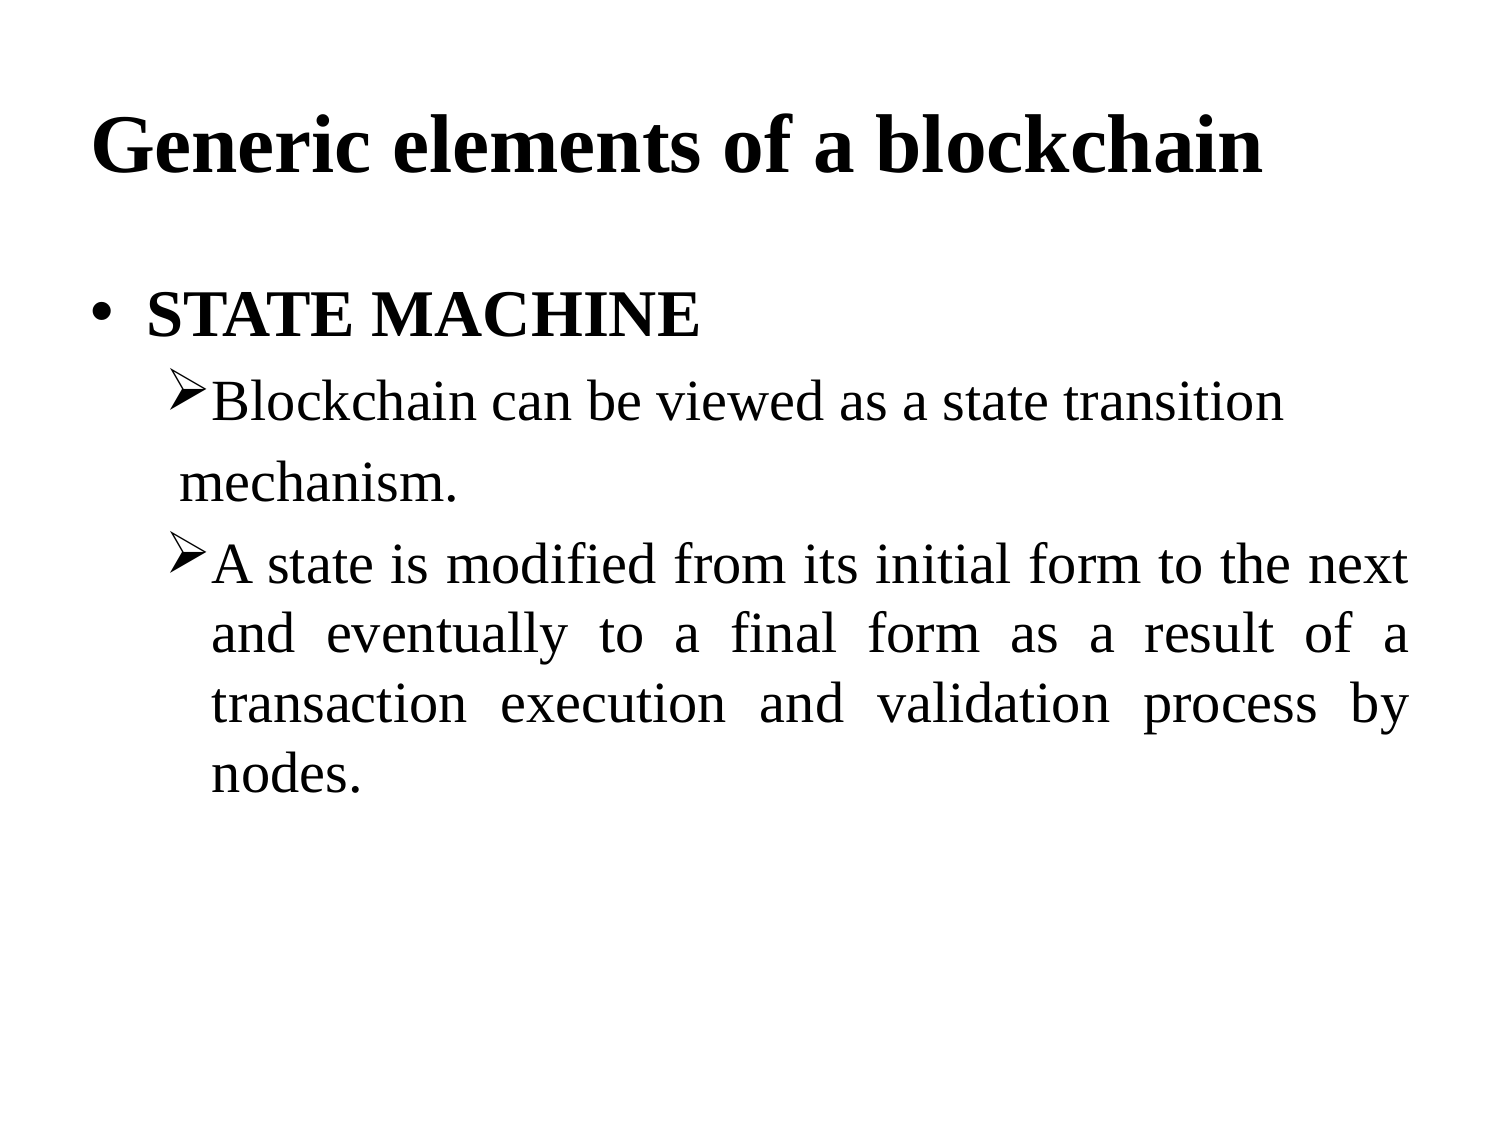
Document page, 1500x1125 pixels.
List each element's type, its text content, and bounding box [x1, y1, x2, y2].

title Generic elements of a blockchain [75, 45, 1425, 233]
list STATE MACHINE Blockchain can be viewed as a state transition mechanism. A state is modified from its initial form to the next and eventually to a final form as a result of a transaction execution and validation process by nodes. [75, 262, 1425, 1005]
